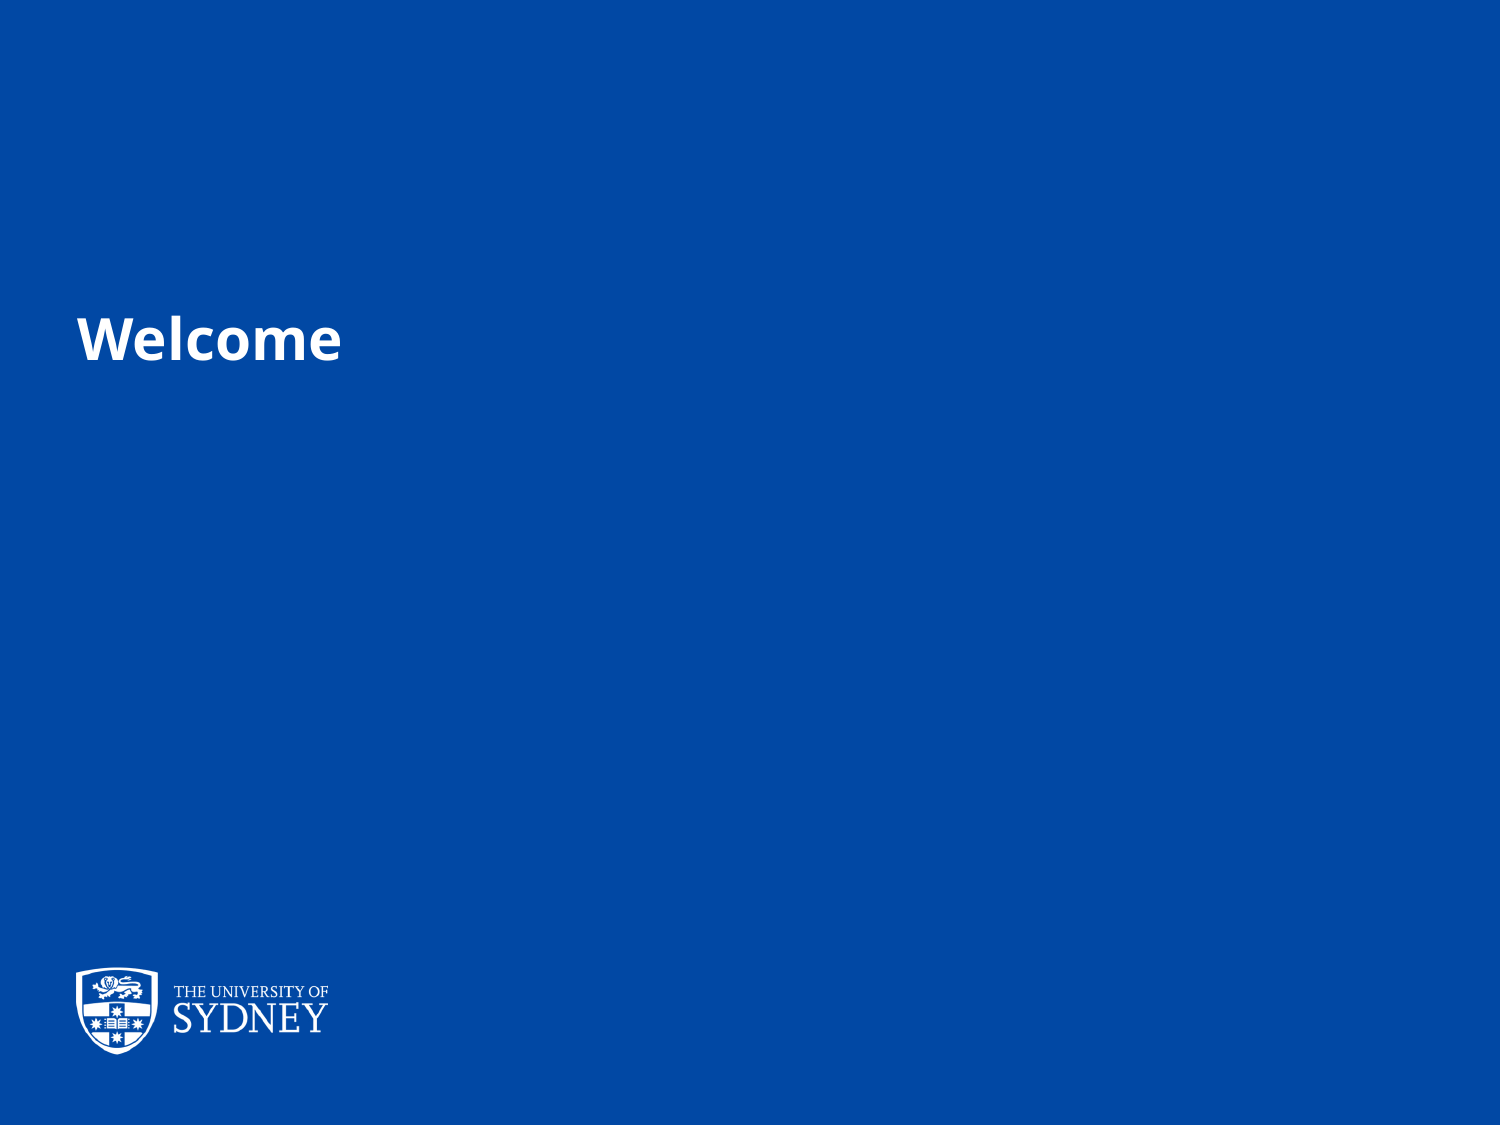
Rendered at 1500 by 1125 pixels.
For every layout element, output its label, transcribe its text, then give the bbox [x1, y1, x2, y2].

picture [0, 0, 1500, 1125]
title Welcome [62, 294, 711, 368]
